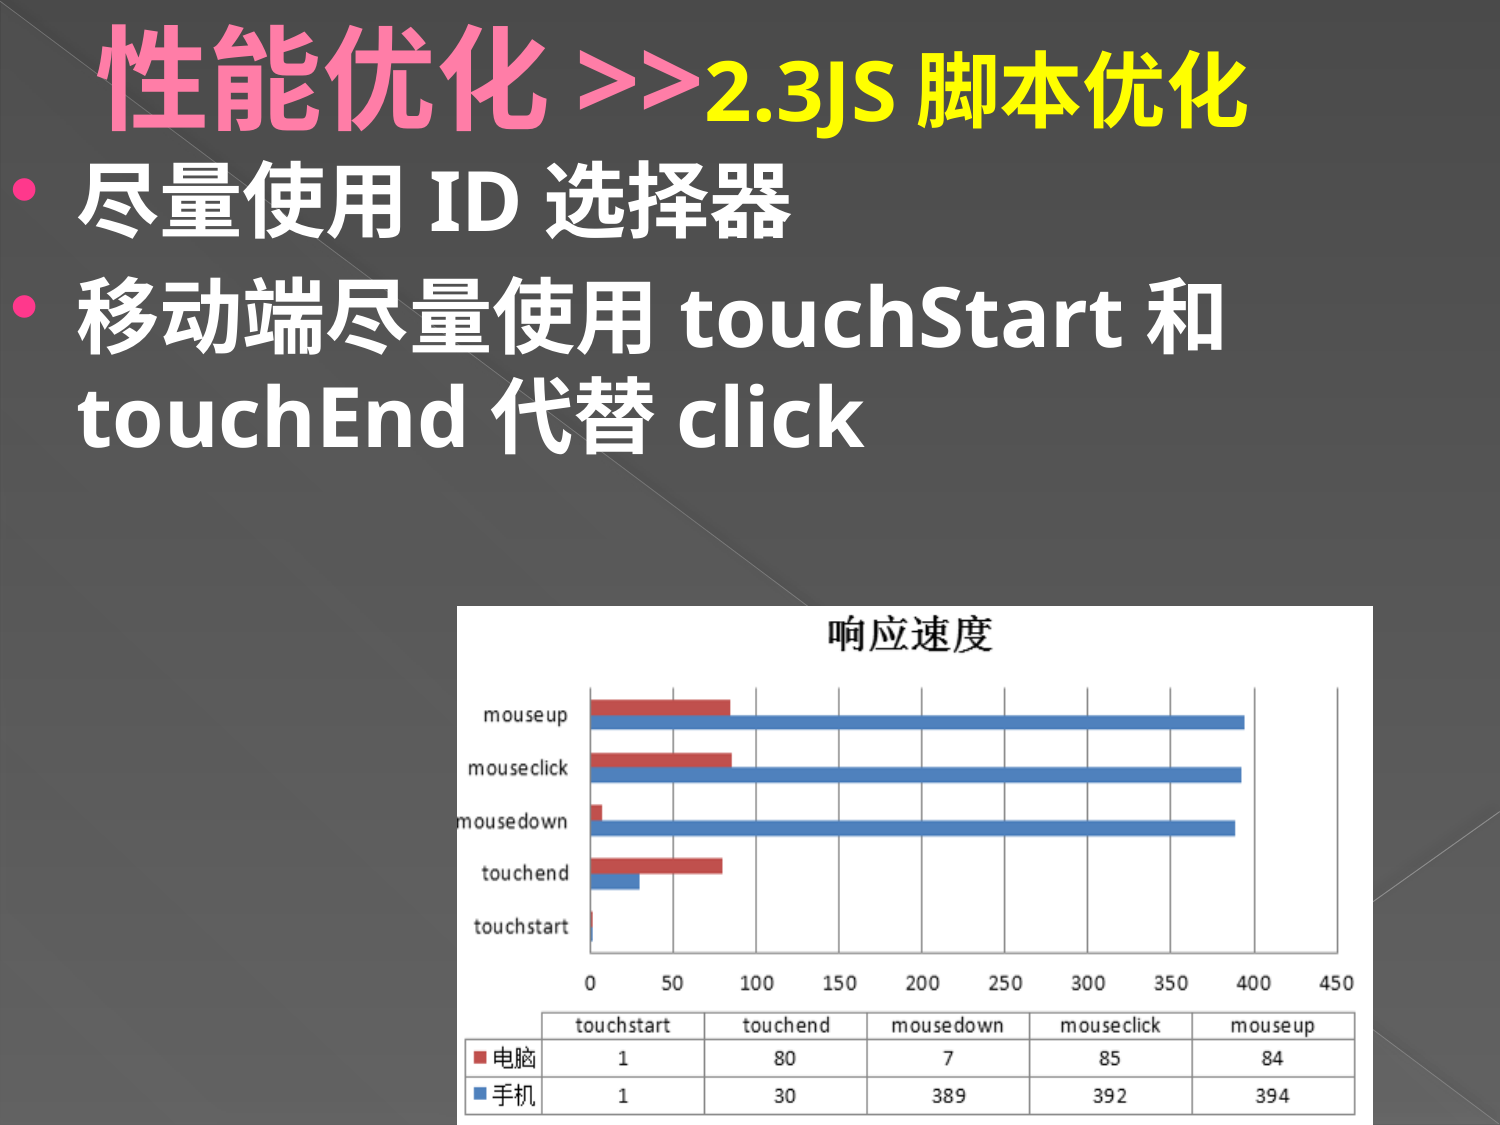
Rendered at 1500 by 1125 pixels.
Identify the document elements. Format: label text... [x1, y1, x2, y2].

list 尽量使用ID选择器 移动端尽量使用touchStart和touchEnd代替click [0, 140, 1477, 1090]
picture [456, 605, 1373, 1125]
title 性能优化>>2.3JS脚本优化 [0, 0, 1425, 140]
text_box [81, 257, 1432, 390]
